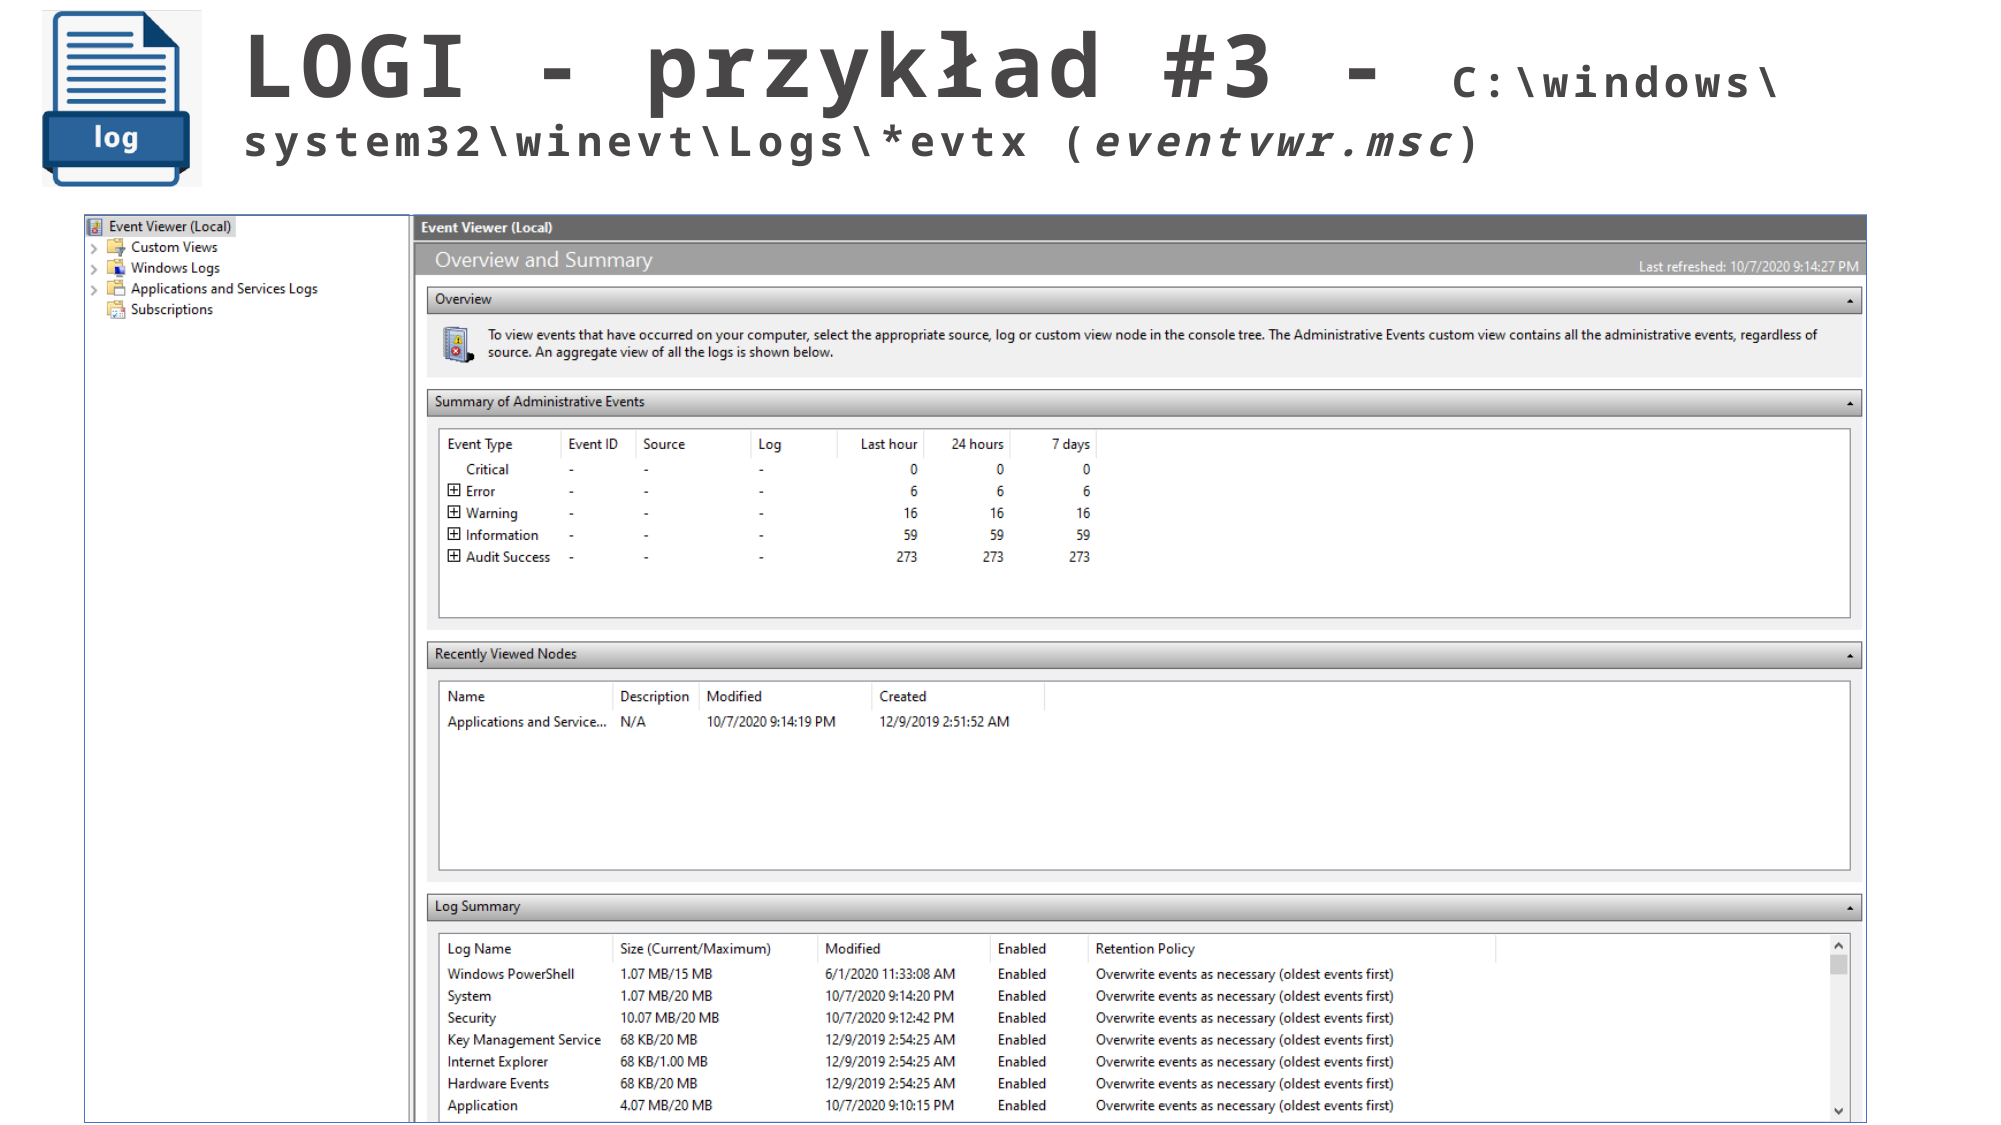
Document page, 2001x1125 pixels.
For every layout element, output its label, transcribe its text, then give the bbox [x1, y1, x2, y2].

picture [42, 10, 202, 187]
text_box LOGI - przykład #3 - C:\windows\system32\winevt\Logs\*evtx (eventvwr.msc) [242, 10, 1982, 166]
picture [84, 214, 1867, 1123]
